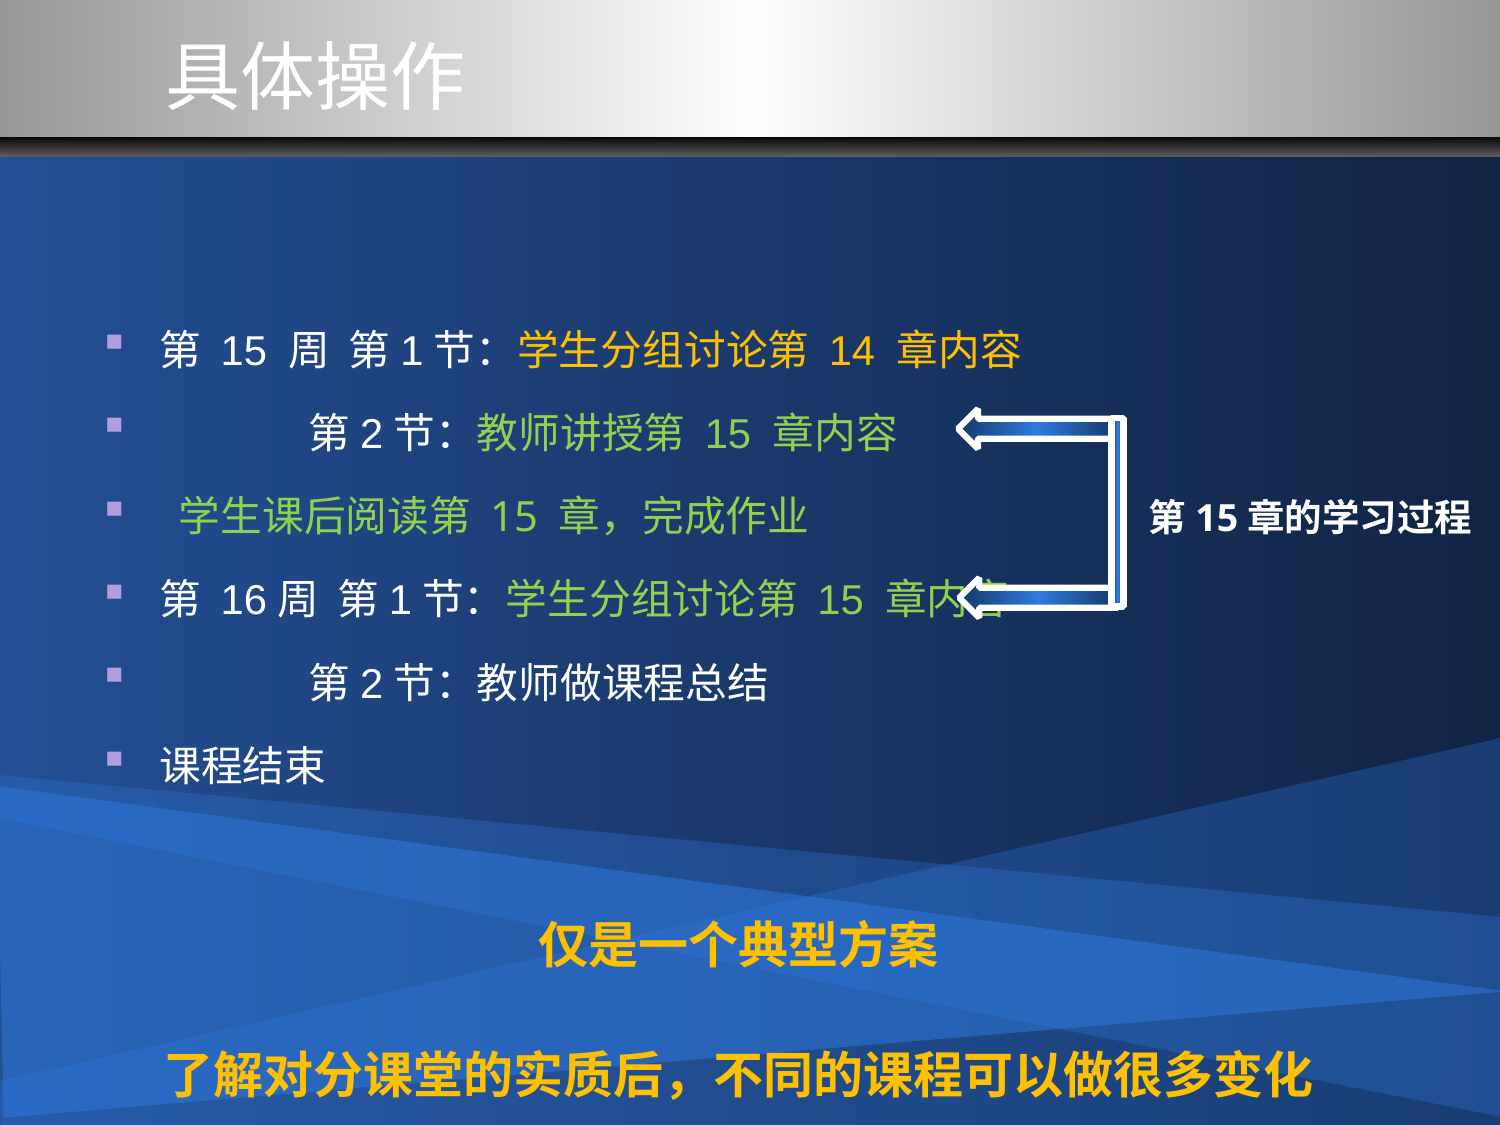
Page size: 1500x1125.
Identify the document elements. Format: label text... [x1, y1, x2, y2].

text_box [1111, 417, 1124, 607]
text_box 第 15 周 第1节：学生分组讨论第 14 章内容 第2节：教师讲授第 15 章内容 学生课后阅读第 15 章，完成作业 第 16周 第1节：学生分组讨论第 15 章内容 第2节：教师做课程总结 课程结束 [88, 290, 1365, 846]
text_box [959, 577, 1118, 618]
title 具体操作 [150, 37, 1388, 113]
text_box [957, 408, 1111, 449]
text_box 第15章的学习过程 [1134, 486, 1488, 546]
text_box 仅是一个典型方案 了解对分课堂的实质后，不同的课程可以做很多变化 [29, 846, 1447, 1106]
